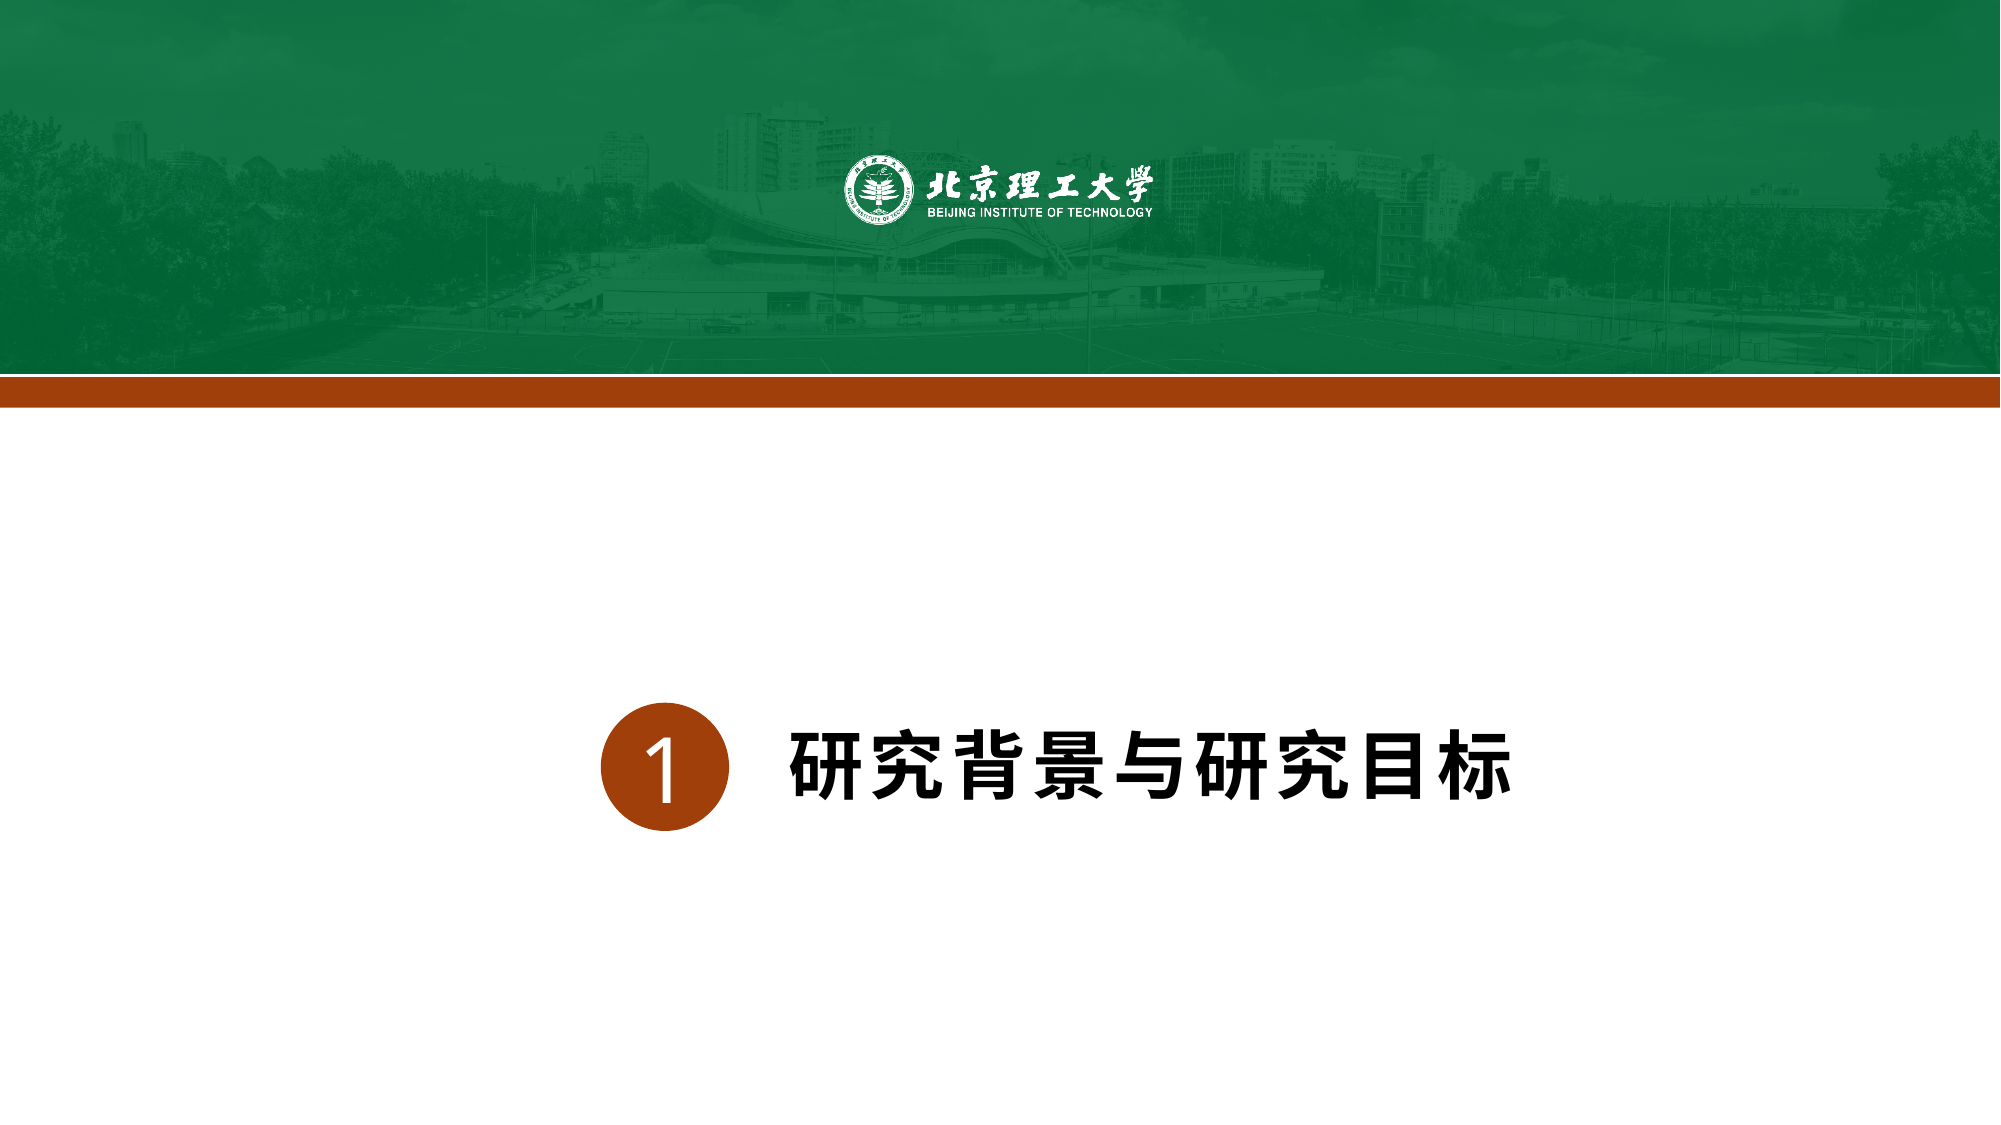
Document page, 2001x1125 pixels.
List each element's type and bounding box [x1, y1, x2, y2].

text_box [600, 702, 1578, 831]
picture [824, 137, 1176, 237]
